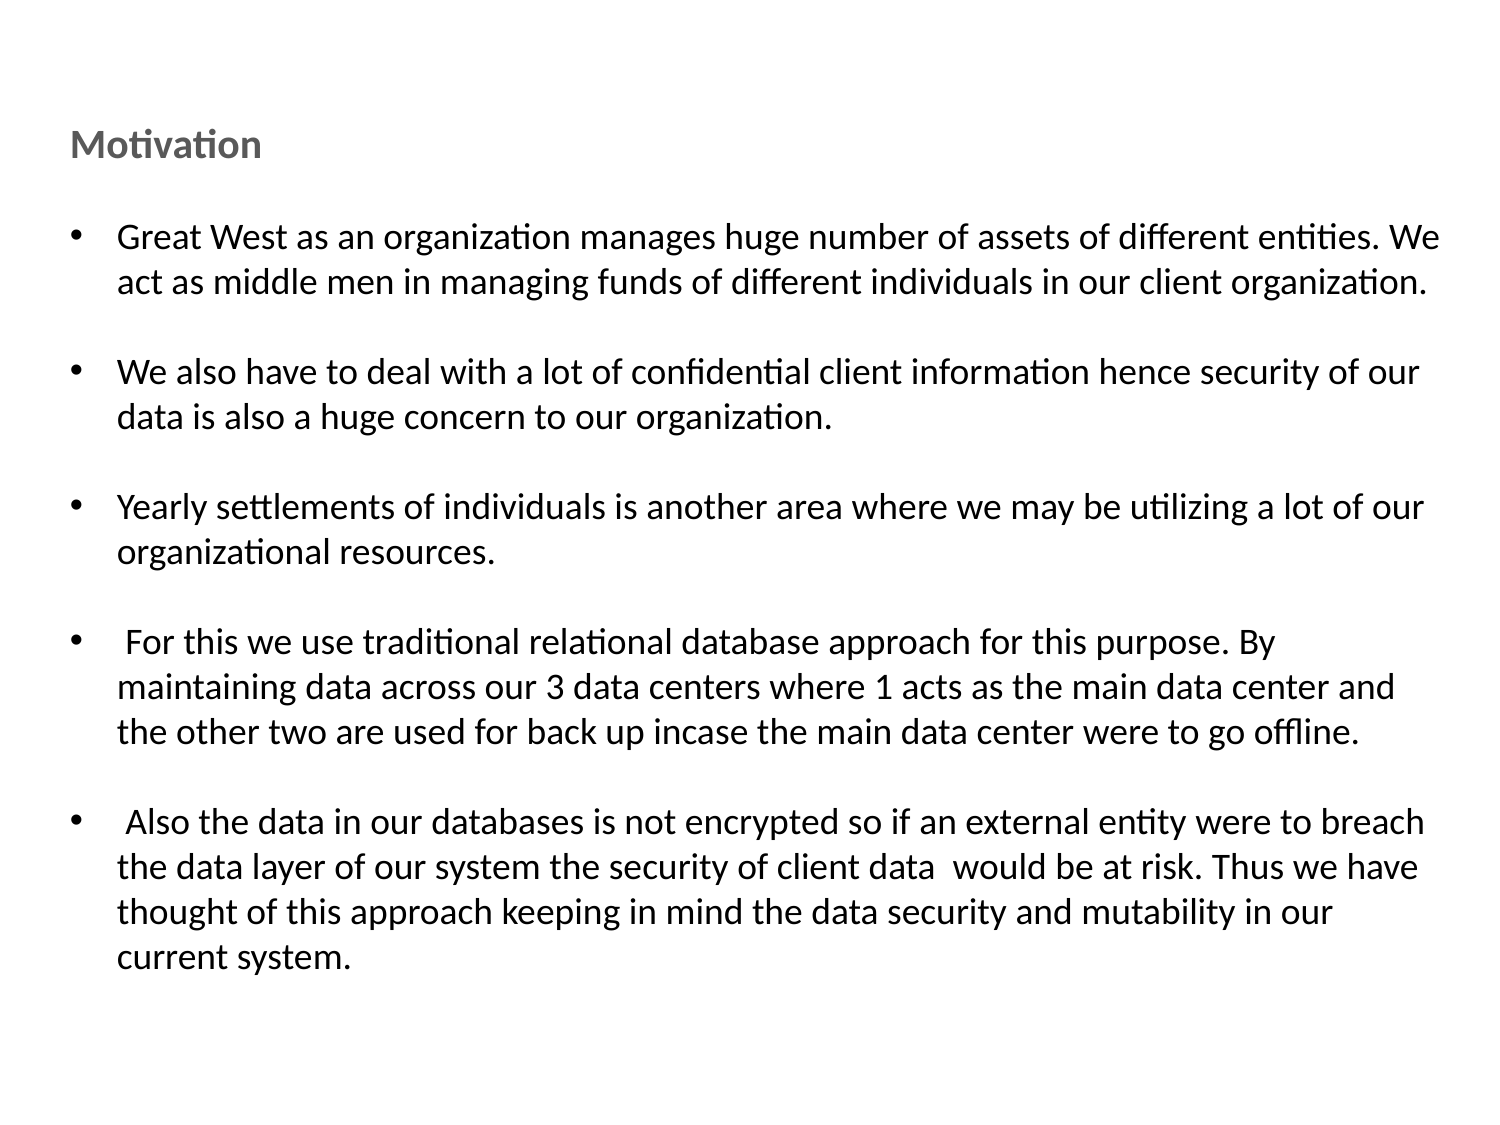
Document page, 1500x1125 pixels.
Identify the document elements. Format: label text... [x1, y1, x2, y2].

text_box Motivation Great West as an organization manages huge number of assets of different entities. We act as middle men in managing funds of different individuals in our client organization. We also have to deal with a lot of confidential client information hence security of our data is also a huge concern to our organization. Yearly settlements of individuals is another area where we may be utilizing a lot of our organizational resources. For this we use traditional relational database approach for this purpose. By maintaining data across our 3 data centers where 1 acts as the main data center and the other two are used for back up incase the main data center were to go offline. Also the data in our databases is not encrypted so if an external entity were to breach the data layer of our system the security of client data would be at risk. Thus we have thought of this approach keeping in mind the data security and mutability in our current system. [62, 109, 1450, 985]
